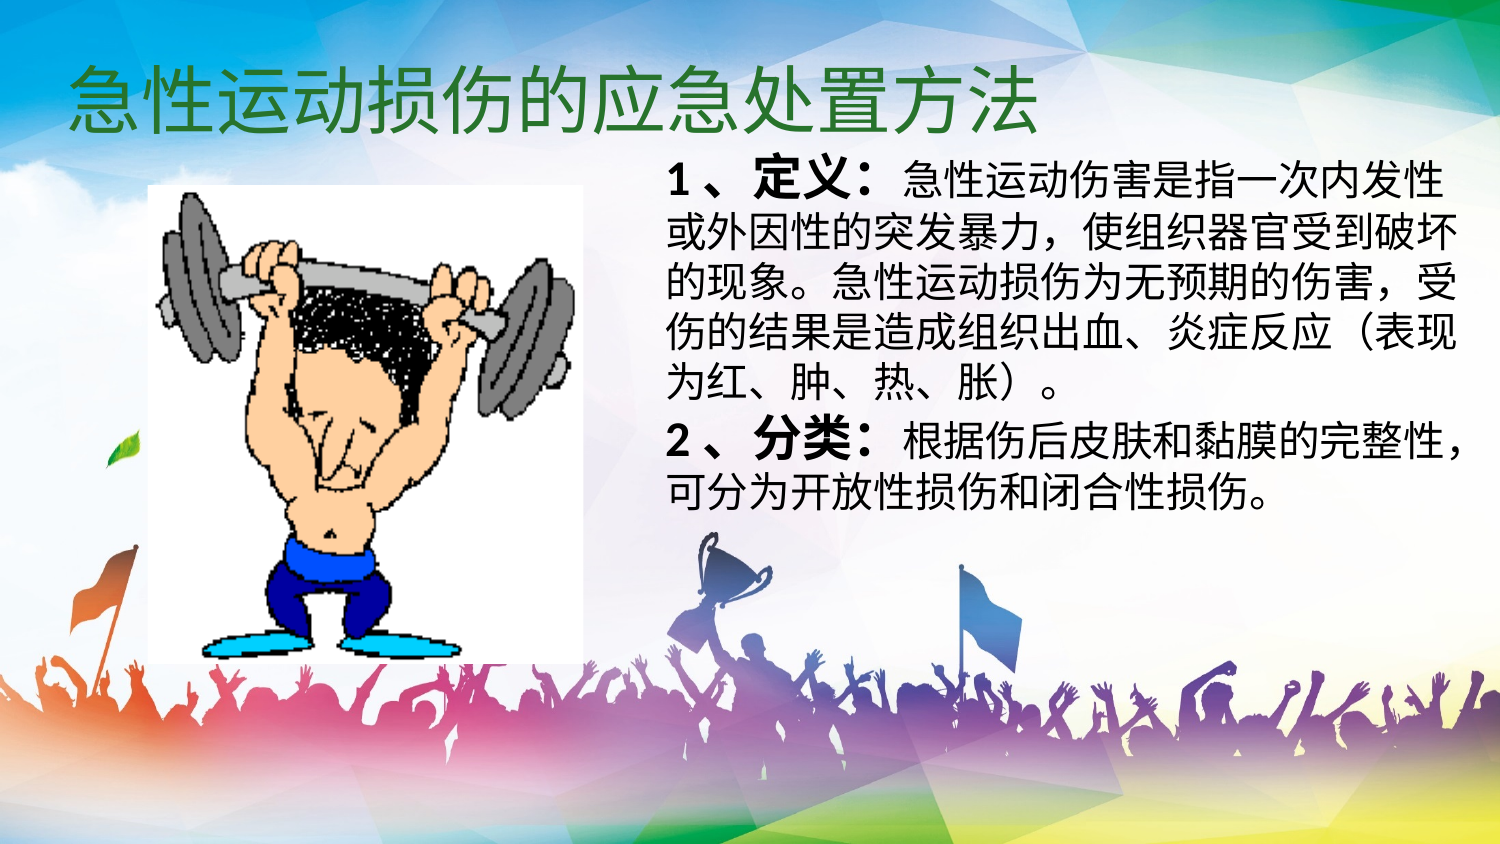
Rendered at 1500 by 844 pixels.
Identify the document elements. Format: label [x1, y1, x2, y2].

text_box [147, 185, 584, 664]
picture [0, 0, 1500, 844]
